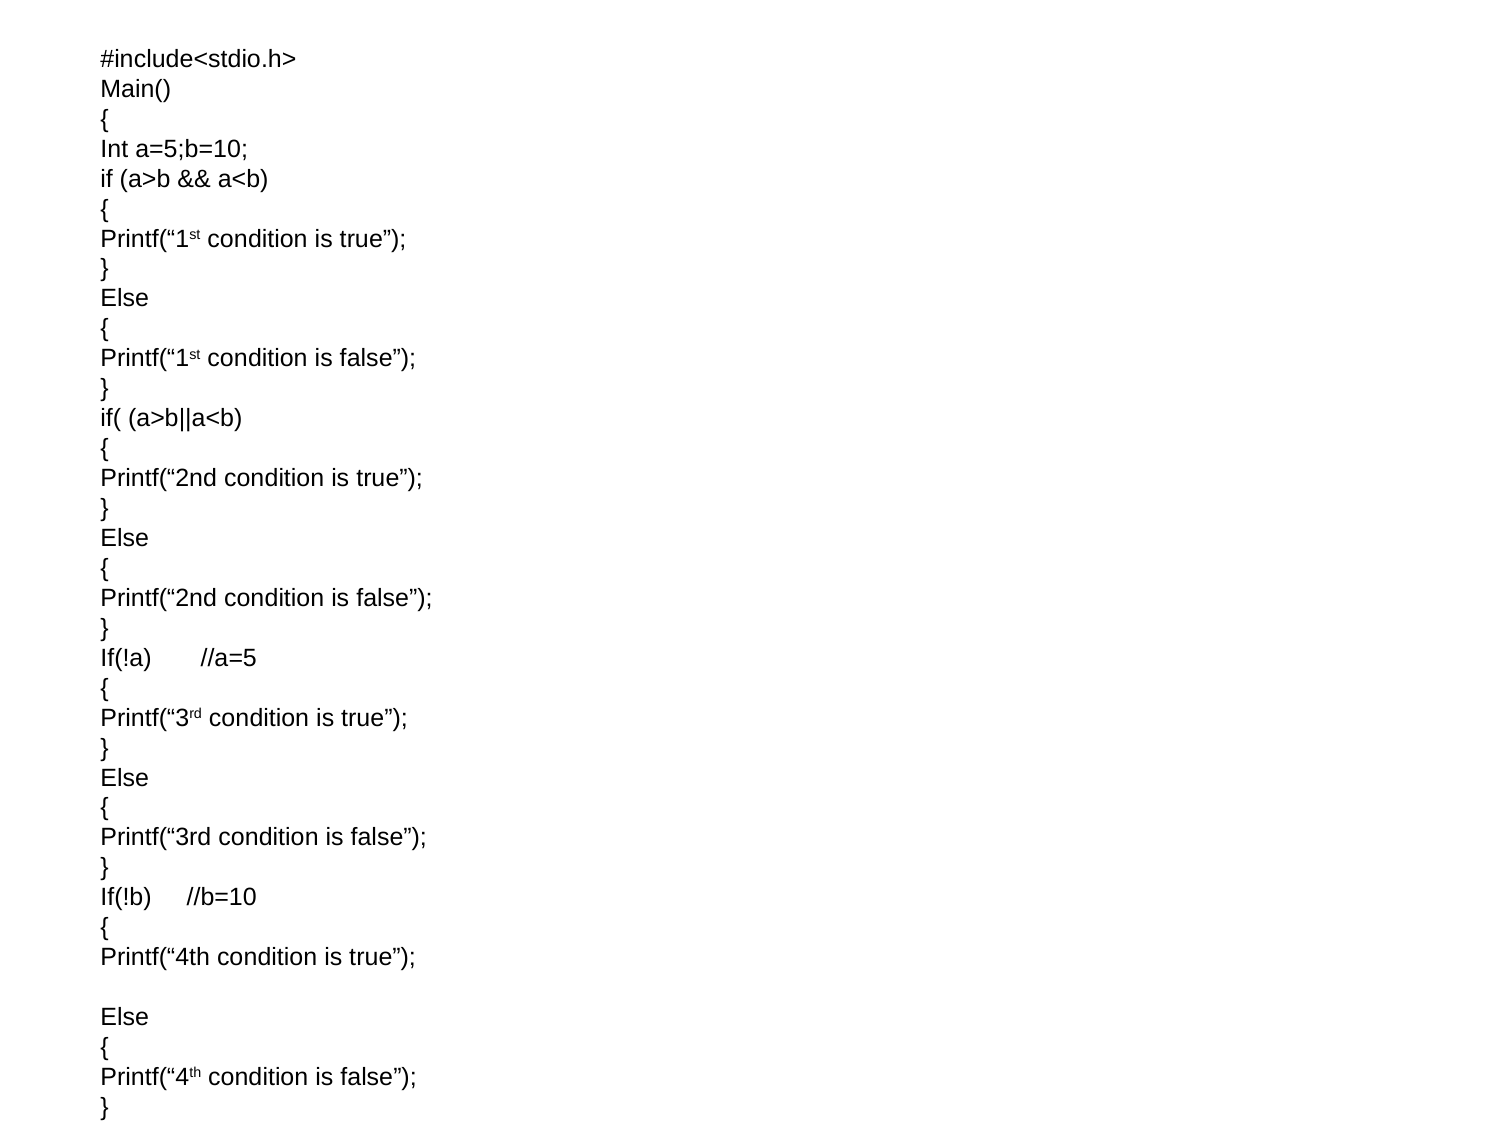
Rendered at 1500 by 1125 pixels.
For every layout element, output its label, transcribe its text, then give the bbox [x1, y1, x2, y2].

subtitle #include<stdio.h> Main() { Int a=5;b=10; if (a>b && a<b) { Printf(“1st condition is true”); } Else { Printf(“1st condition is false”); } if( (a>b||a<b) { Printf(“2nd condition is true”); } Else { Printf(“2nd condition is false”); } If(!a) //a=5 { Printf(“3rd condition is true”); } Else { Printf(“3rd condition is false”); } If(!b) //b=10 { Printf(“4th condition is true”); Else { Printf(“4th condition is false”); } [100, 326, 1451, 1106]
